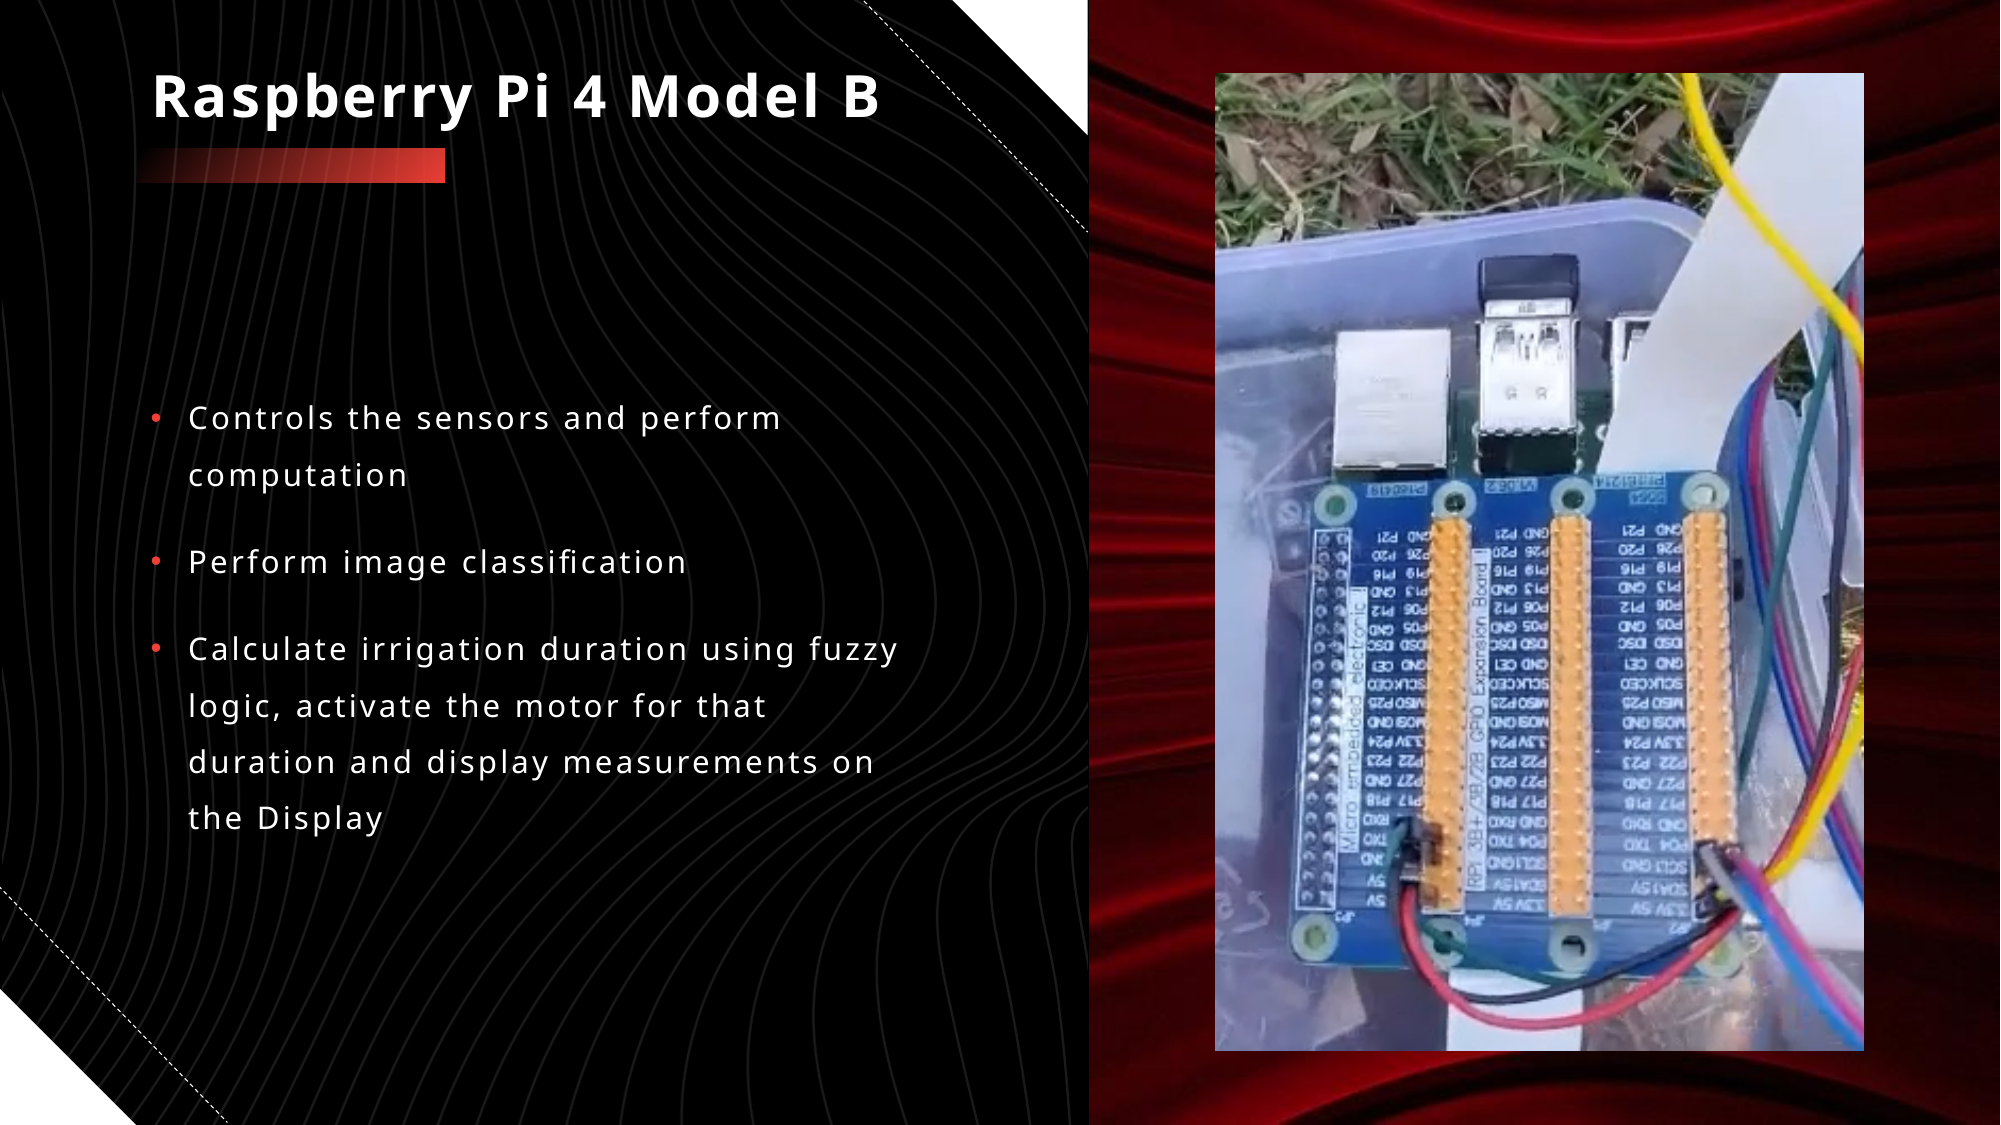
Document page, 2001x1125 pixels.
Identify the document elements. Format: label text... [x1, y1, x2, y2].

list Controls the sensors and perform computation Perform image classification Calculate irrigation duration using fuzzy logic, activate the motor for that duration and display measurements on the Display [135, 372, 934, 1110]
picture [1089, 0, 2000, 1125]
title Raspberry Pi 4 Model B [136, 51, 934, 147]
